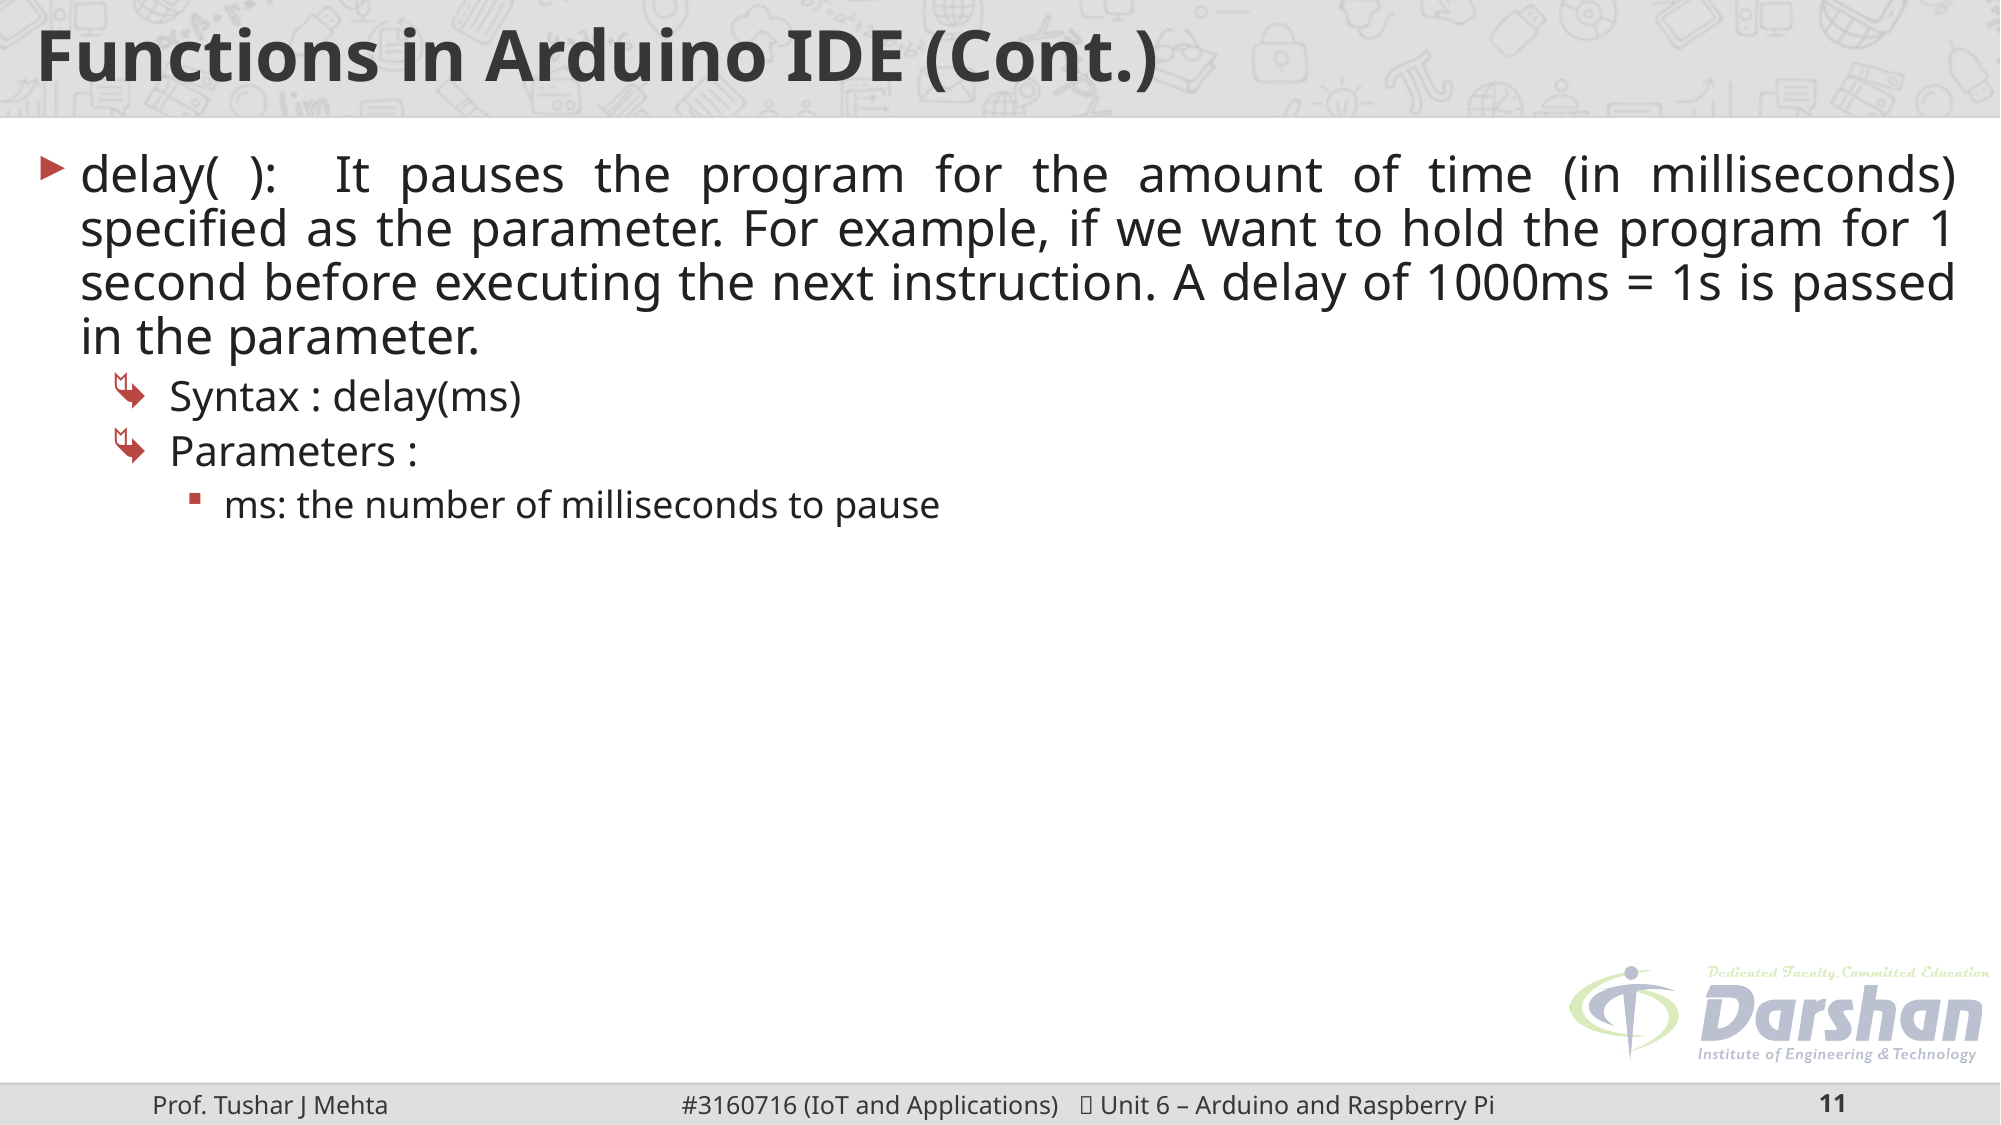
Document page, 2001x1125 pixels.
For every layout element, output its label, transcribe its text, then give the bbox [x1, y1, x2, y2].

list delay( ): It pauses the program for the amount of time (in milliseconds) specified as the parameter. For example, if we want to hold the program for 1 second before executing the next instruction. A delay of 1000ms = 1s is passed in the parameter. Syntax : delay(ms) Parameters : ms: the number of milliseconds to pause [21, 141, 1973, 1059]
title Functions in Arduino IDE (Cont.) [0, 0, 2000, 117]
